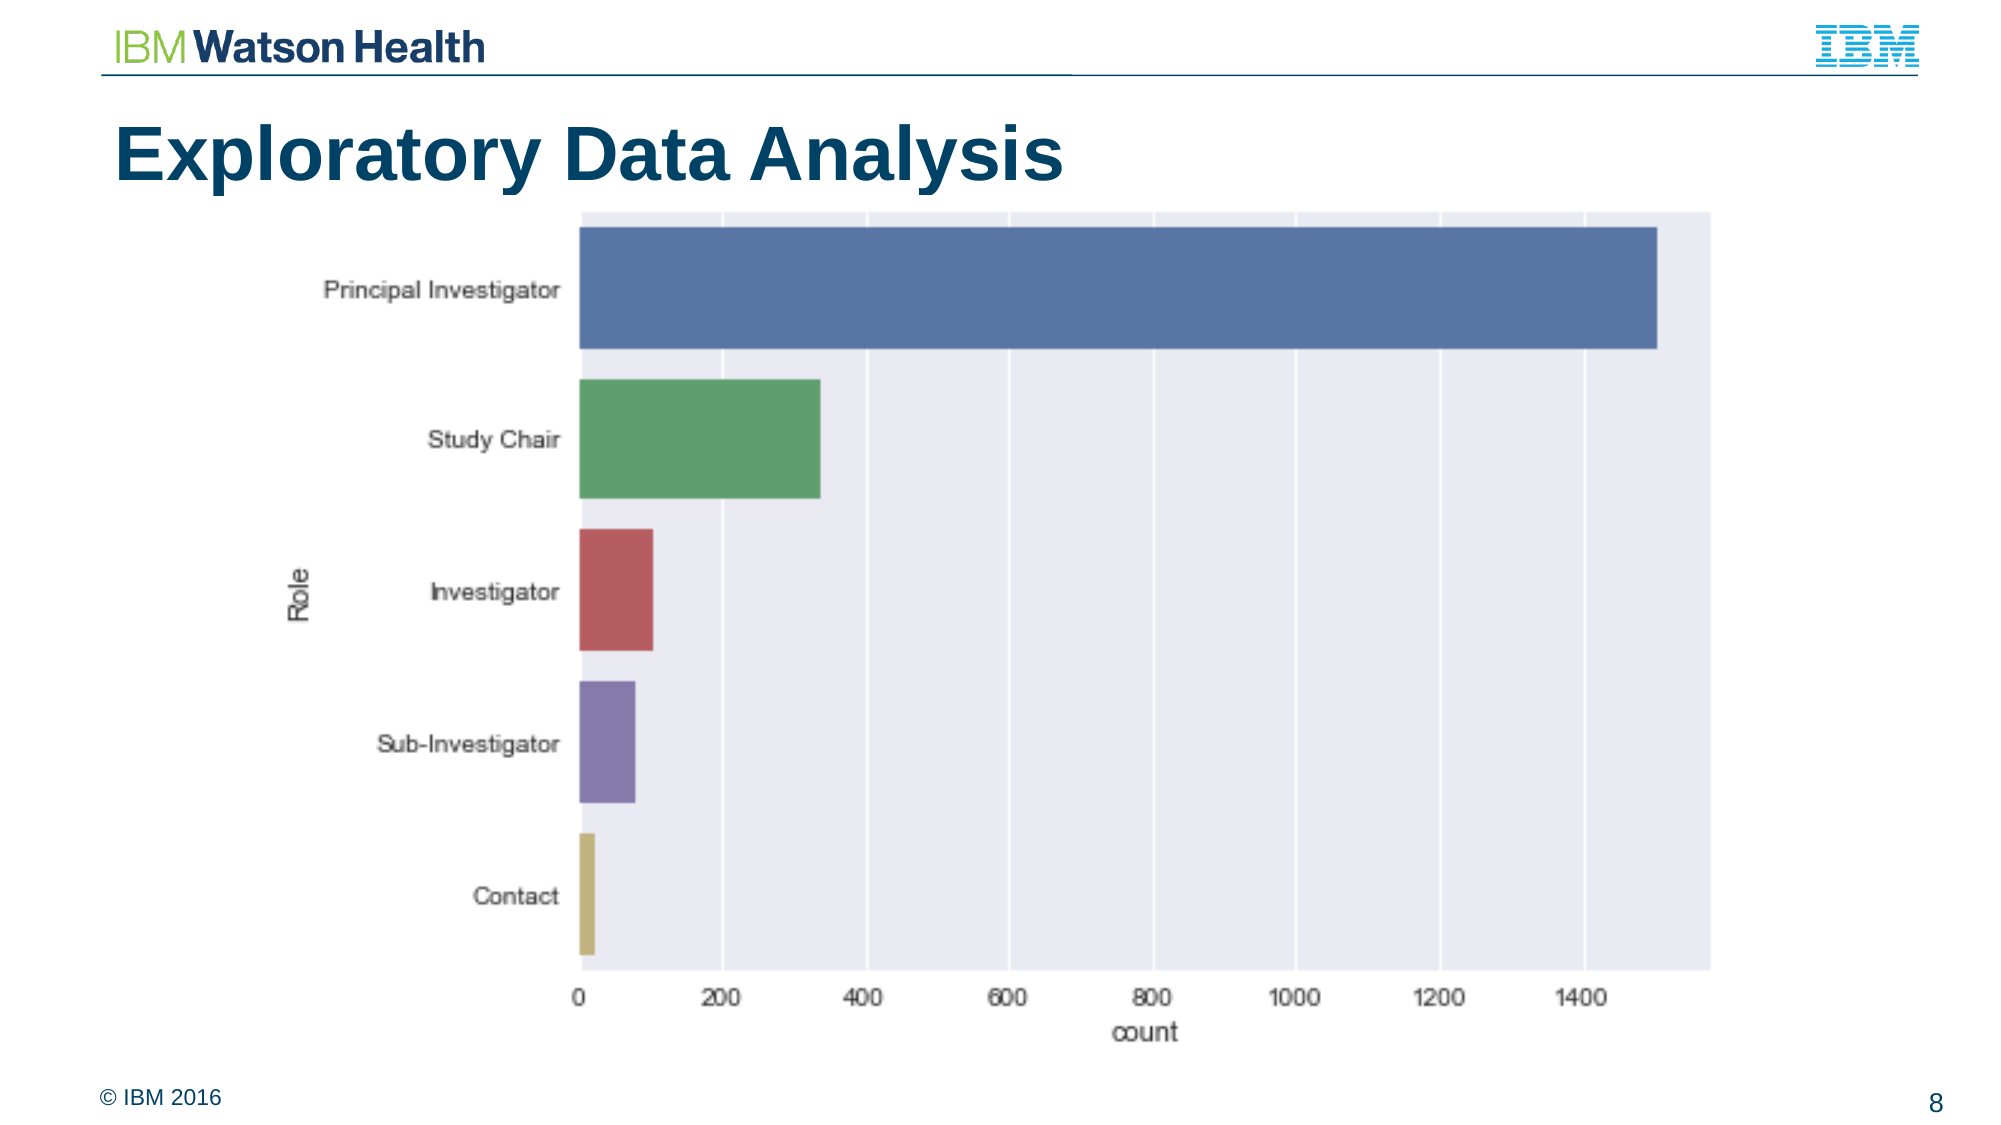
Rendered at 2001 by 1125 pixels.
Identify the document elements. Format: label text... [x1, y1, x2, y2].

picture [271, 195, 1729, 1065]
picture [116, 30, 484, 63]
picture [1816, 25, 1919, 67]
title Exploratory Data Analysis [99, 96, 1900, 196]
